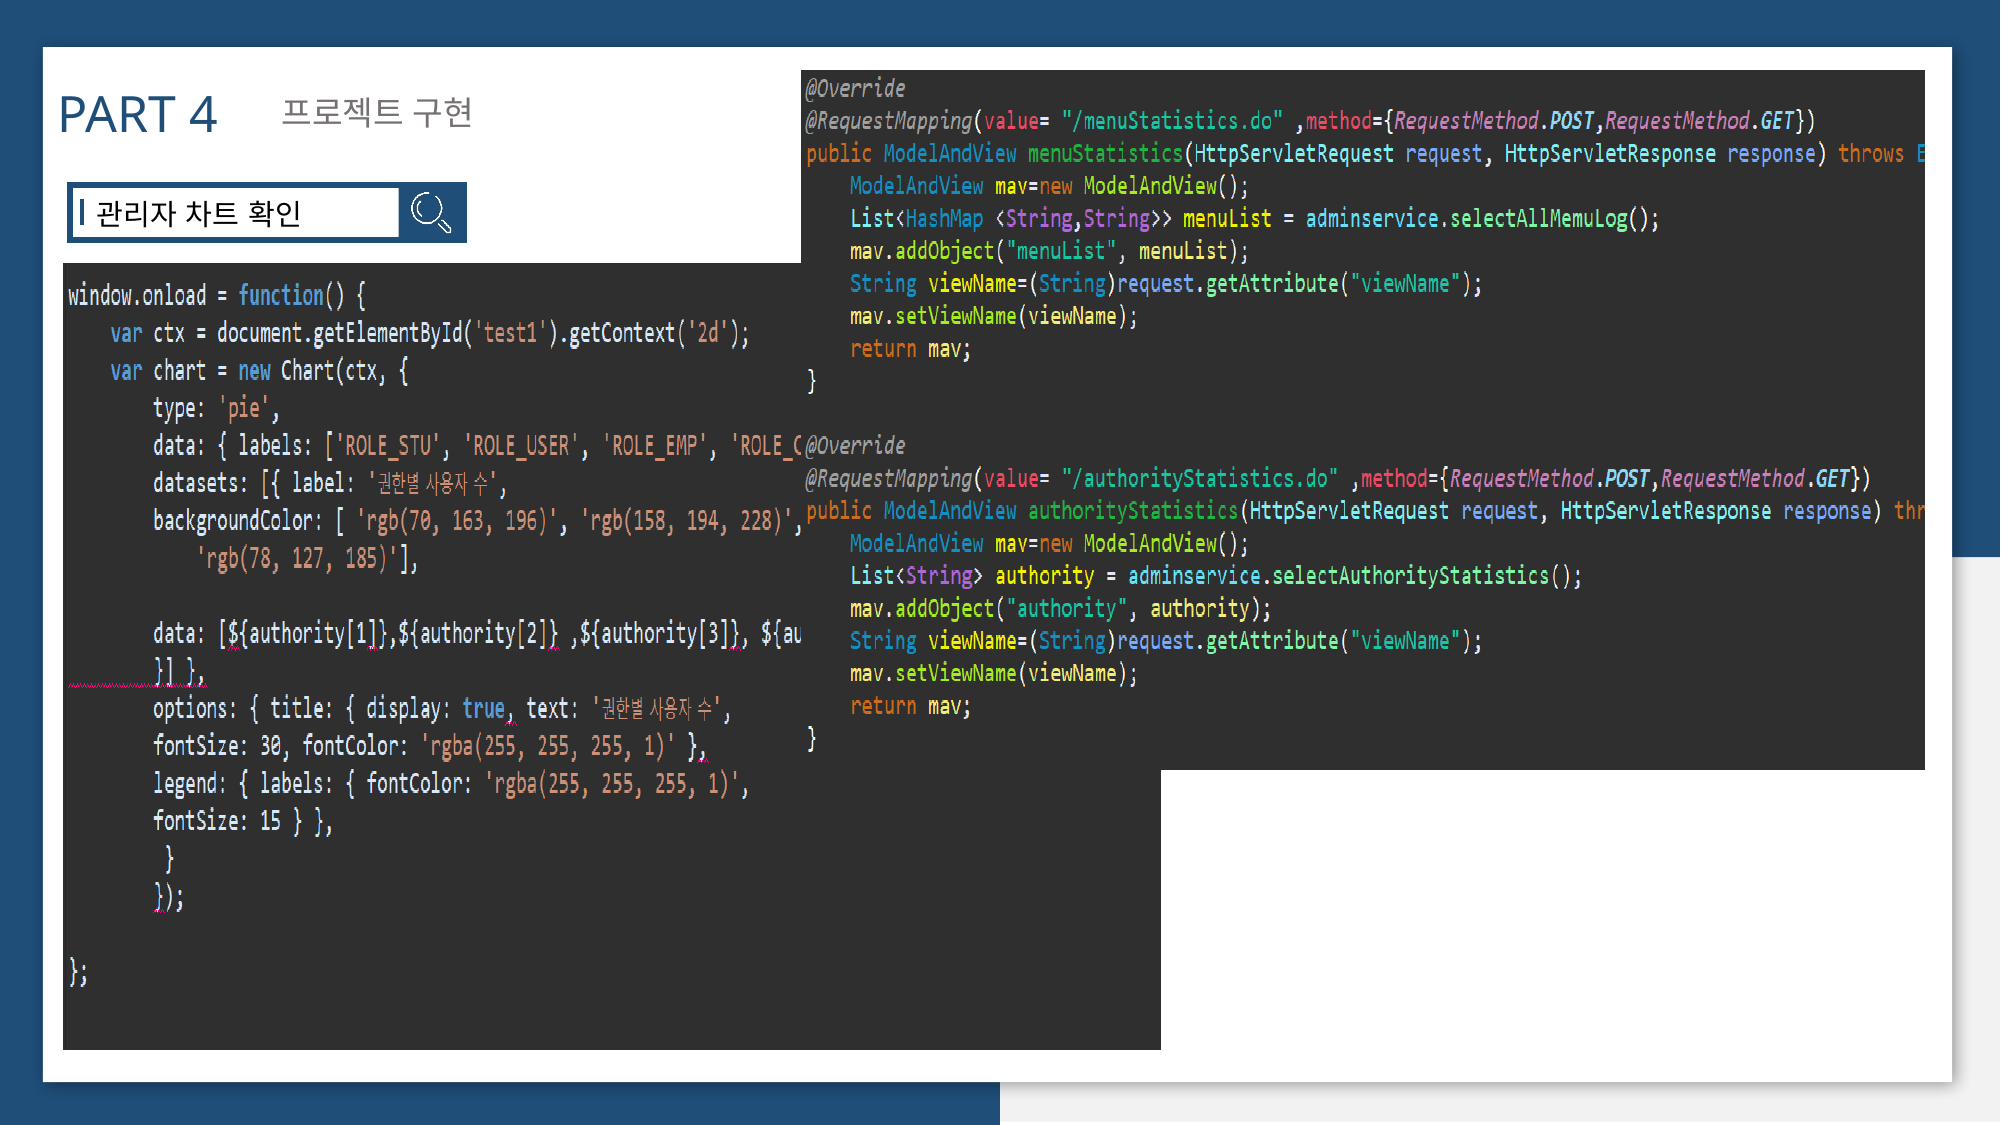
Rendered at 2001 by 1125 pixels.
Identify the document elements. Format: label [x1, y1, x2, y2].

text_box [69, 184, 465, 241]
picture [63, 70, 1925, 1050]
text_box [0, 0, 2000, 1122]
text_box [42, 74, 603, 149]
